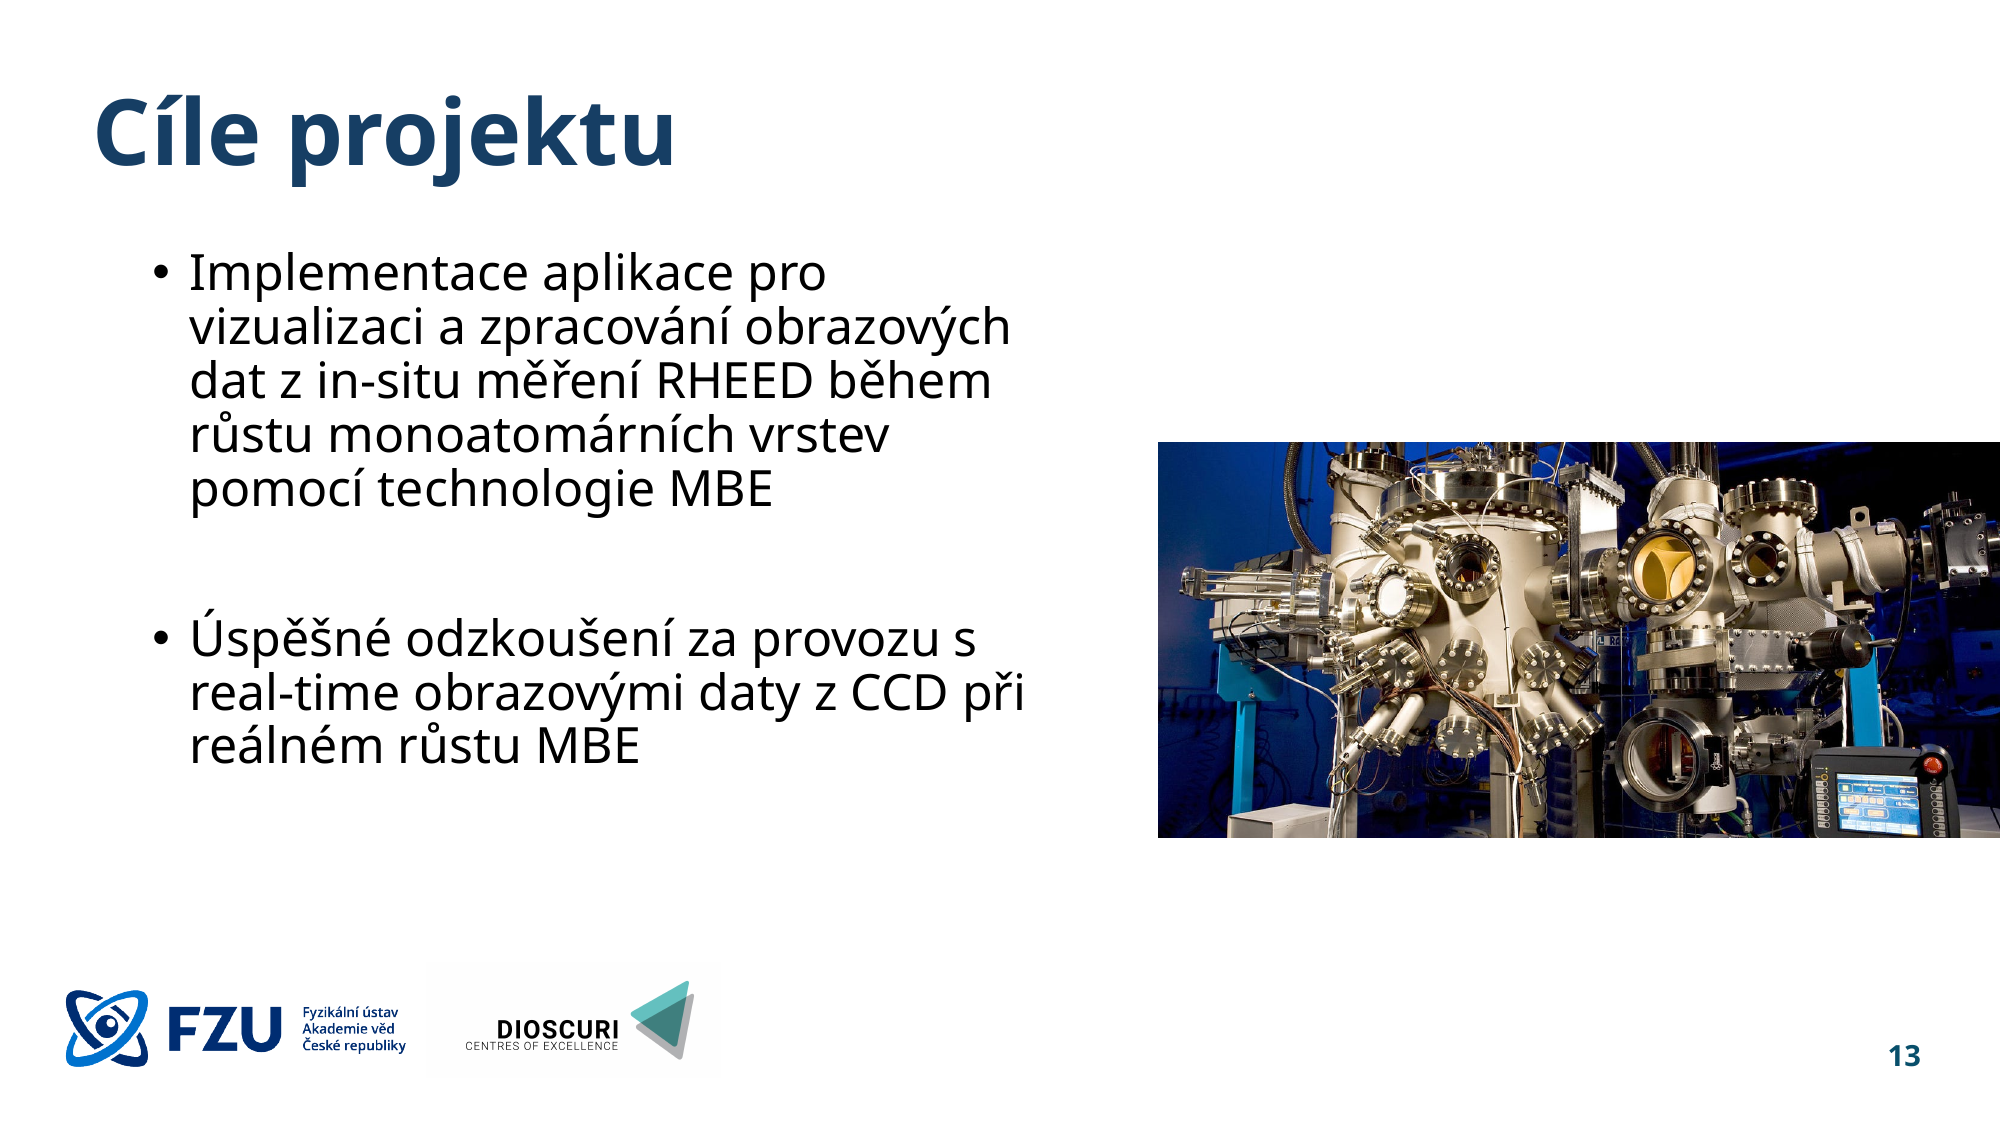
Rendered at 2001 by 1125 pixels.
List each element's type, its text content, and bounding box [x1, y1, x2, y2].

picture [43, 961, 722, 1078]
list Implementace aplikace pro vizualizaci a zpracování obrazových dat z in-situ měření RHEED během růstu monoatomárních vrstev pomocí technologie MBE Úspěšné odzkoušení za provozu s real-time obrazovými daty z CCD při reálném růstu MBE [137, 239, 1048, 954]
slide_number 13 [1486, 1026, 1937, 1087]
picture [1157, 442, 2000, 838]
title Cíle projektu [77, 26, 1803, 245]
